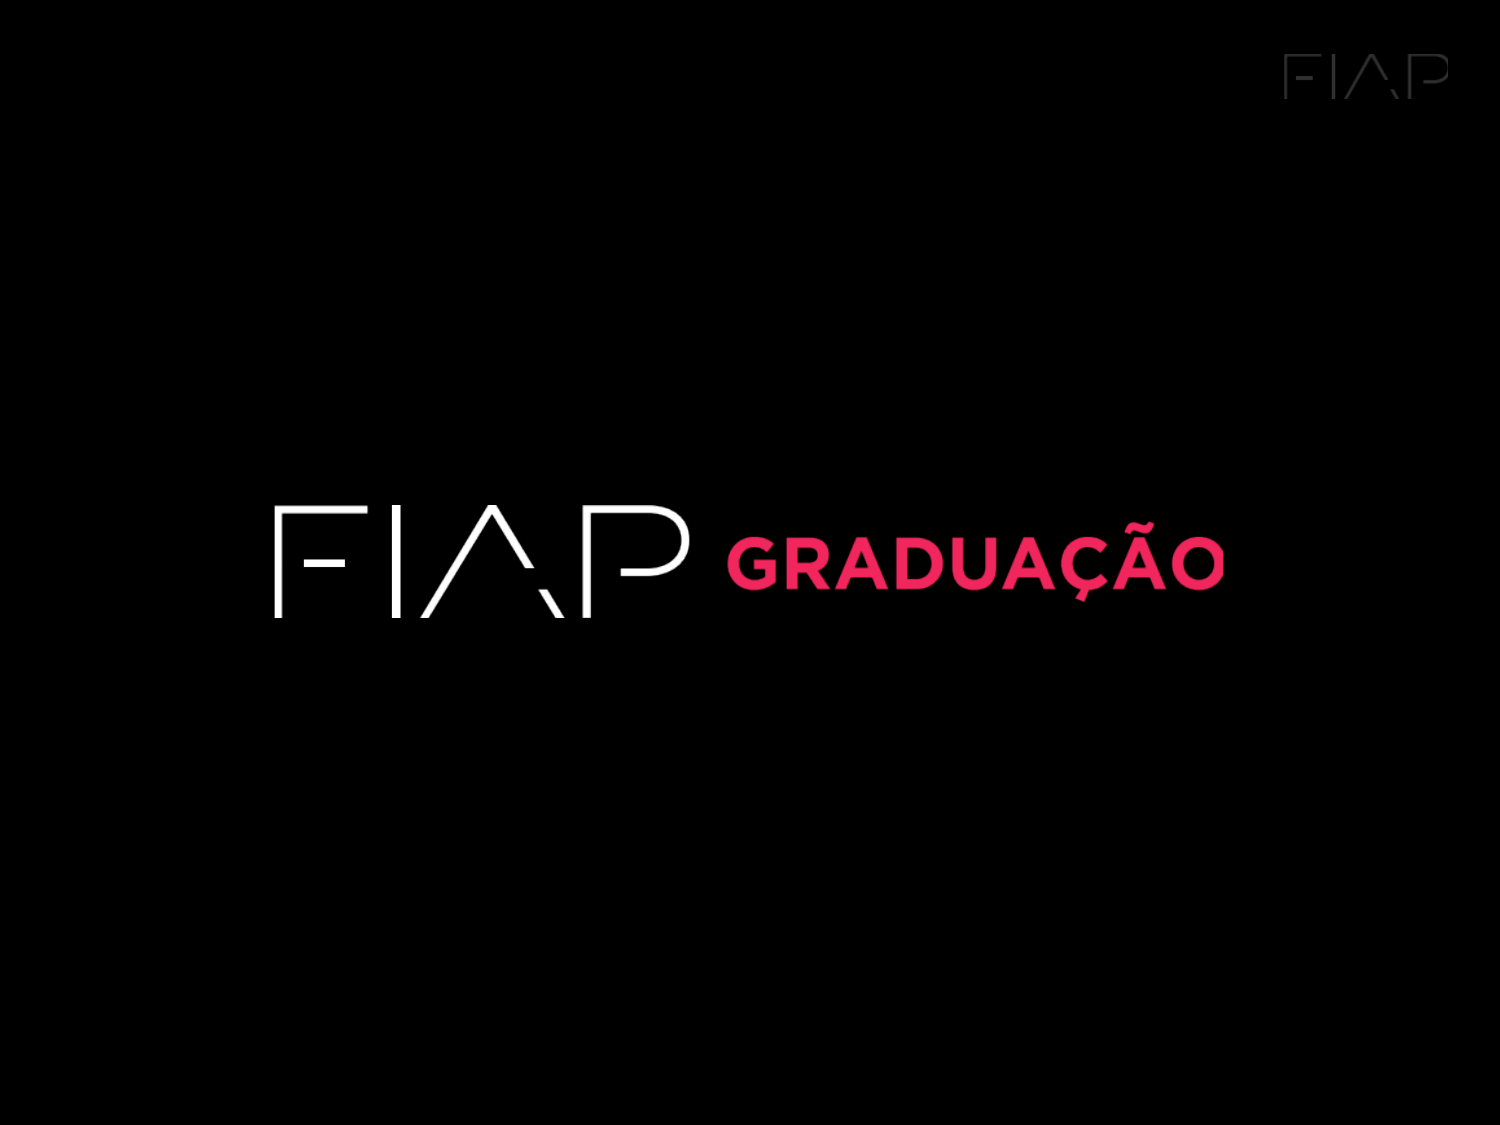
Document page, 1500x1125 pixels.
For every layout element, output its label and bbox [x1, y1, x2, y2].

picture [274, 505, 1224, 618]
